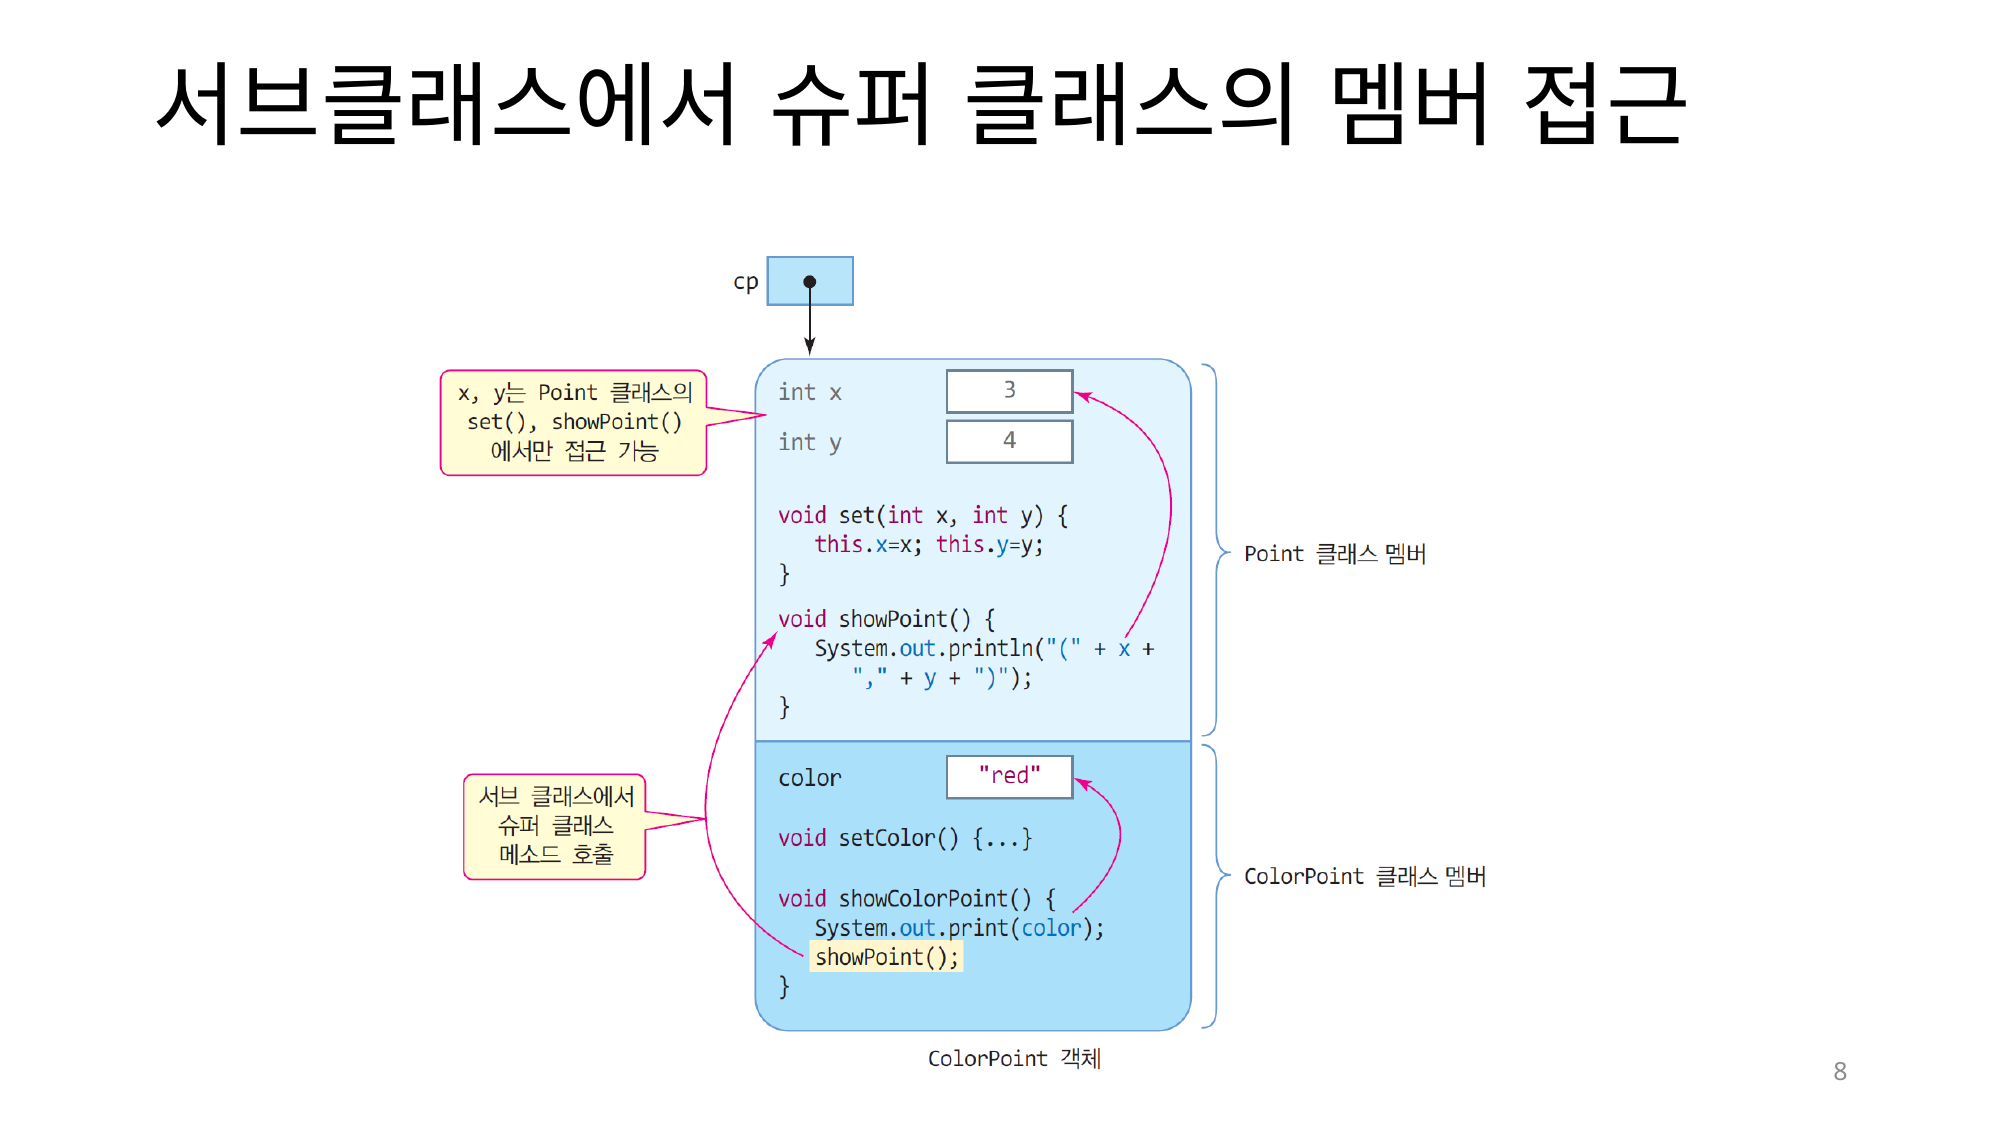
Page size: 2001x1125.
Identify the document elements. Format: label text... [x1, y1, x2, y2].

slide_number 8 [1412, 1042, 1863, 1103]
title 서브클래스에서 슈퍼 클래스의 멤버 접근 [137, 0, 1863, 218]
picture [421, 231, 1497, 1086]
